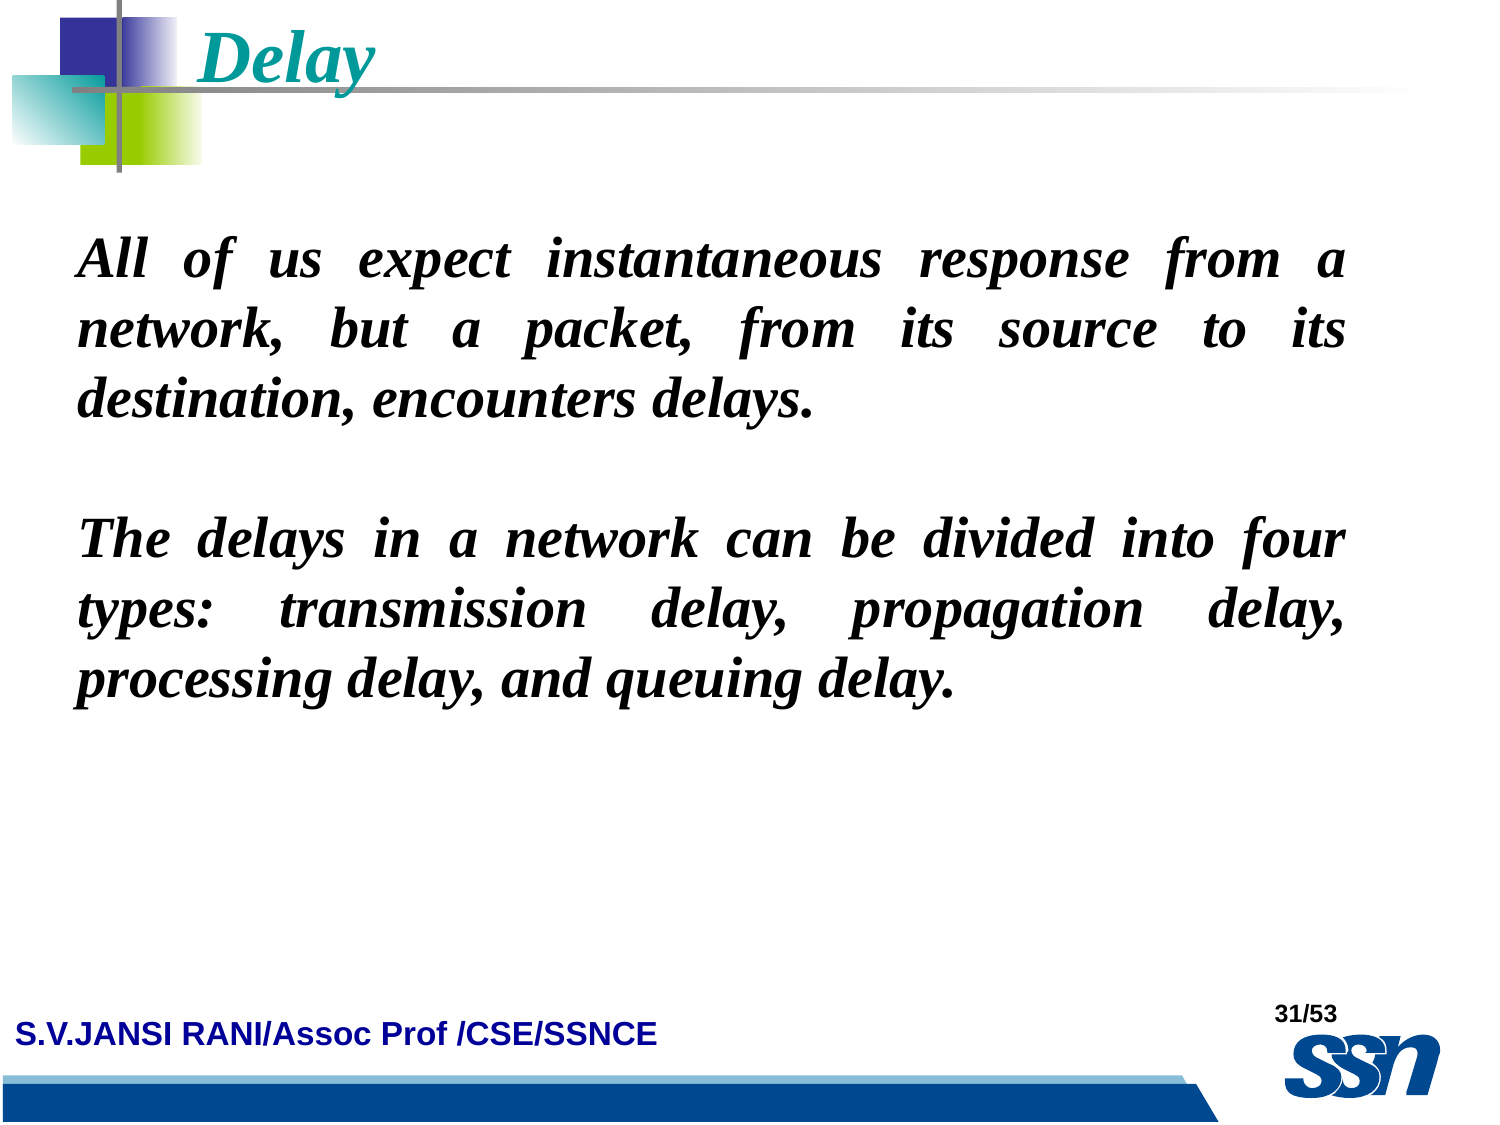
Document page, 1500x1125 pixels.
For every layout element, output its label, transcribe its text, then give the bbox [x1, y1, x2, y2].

text_box [12, 75, 105, 145]
text_box [122, 17, 177, 86]
text_box [60, 17, 116, 86]
text_box [392, 87, 1423, 93]
text_box [122, 93, 141, 165]
text_box [116, 0, 122, 87]
text_box Delay [182, 0, 392, 105]
text_box [116, 93, 122, 173]
text_box [72, 87, 182, 93]
text_box All of us expect instantaneous response from a network, but a packet, from its source to its destination, encounters delays. The delays in a network can be divided into four types: transmission delay, propagation delay, processing delay, and queuing delay. [62, 212, 1363, 717]
text_box [80, 93, 116, 165]
text_box [141, 93, 202, 165]
